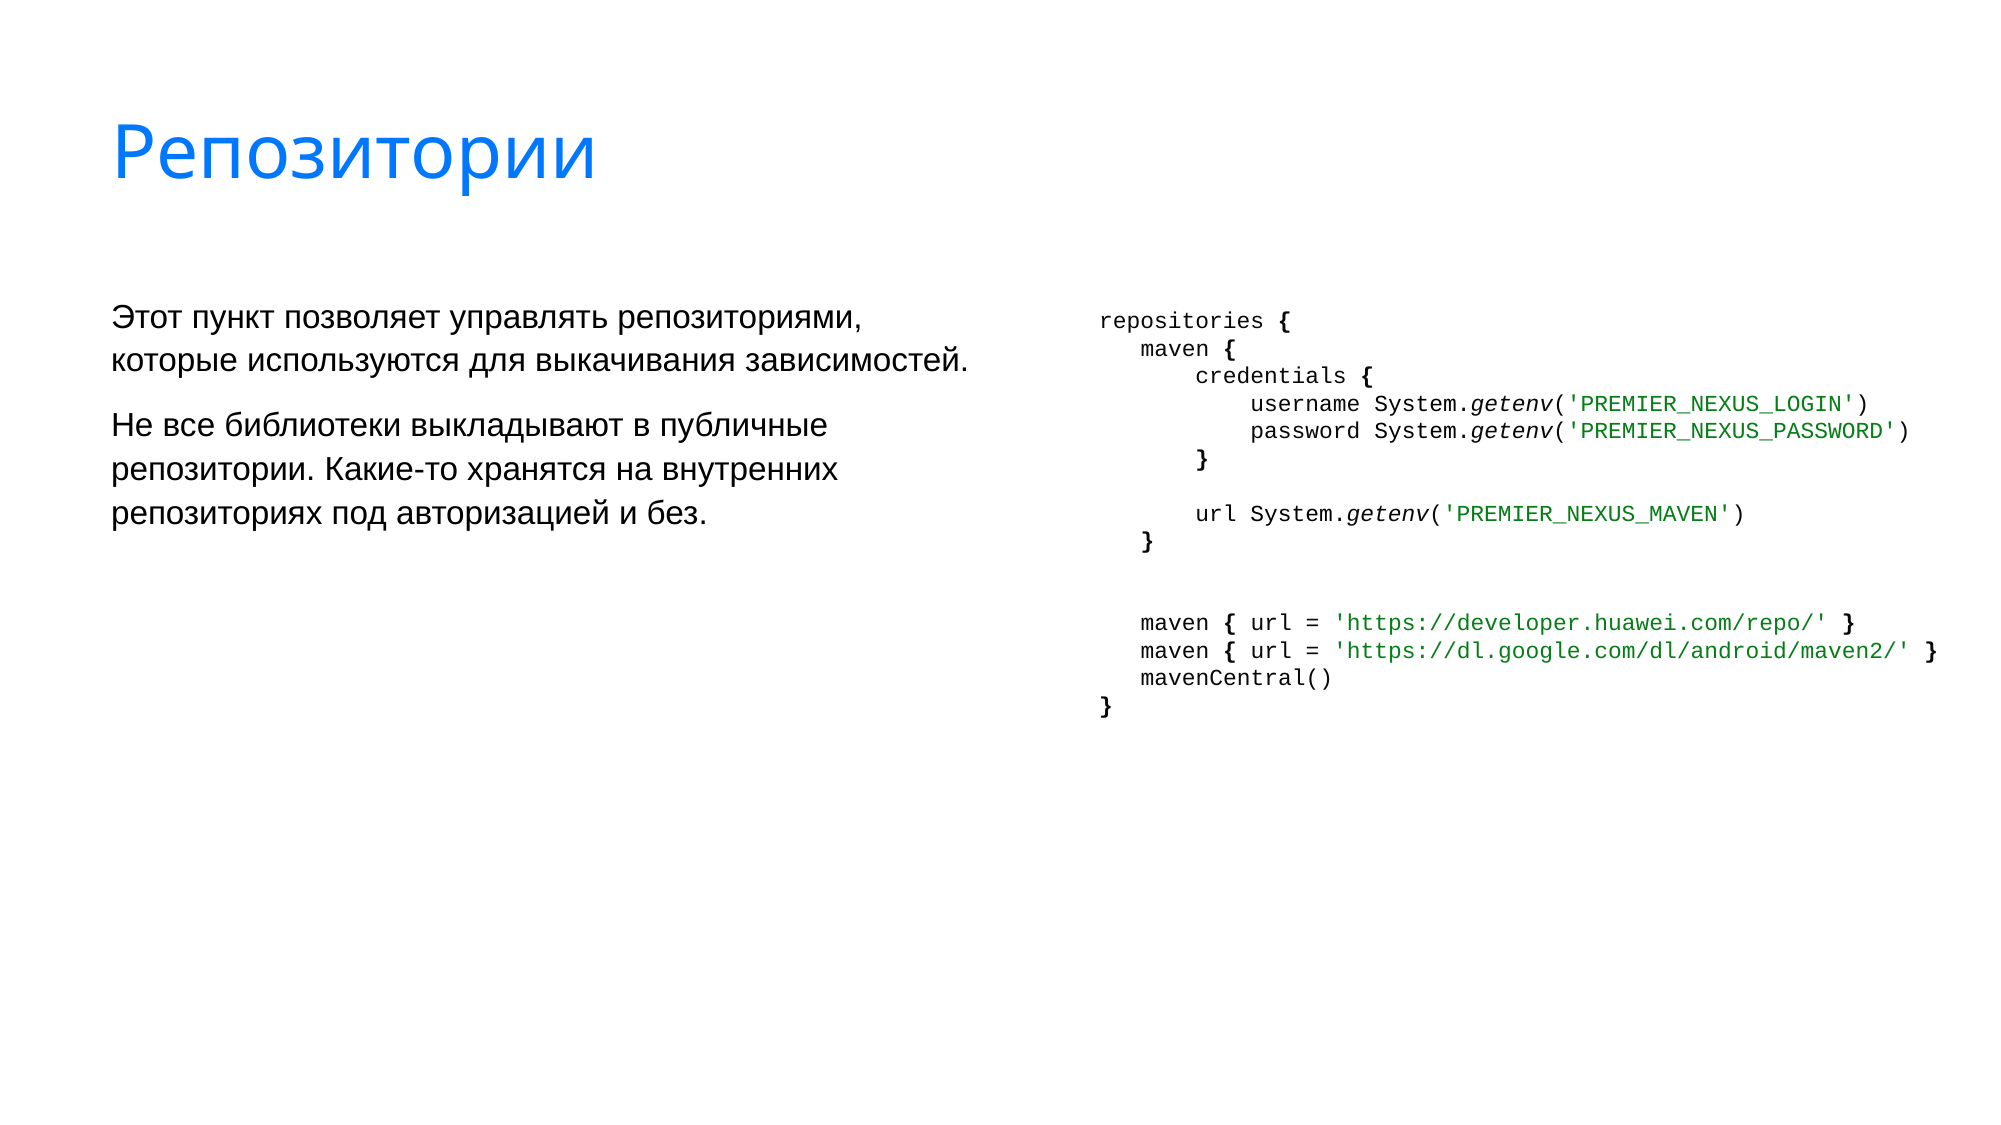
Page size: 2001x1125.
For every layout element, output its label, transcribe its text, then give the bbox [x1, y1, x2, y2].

list Этот пункт позволяет управлять репозиториями, которые используются для выкачивания зависимостей. Не все библиотеки выкладывают в публичные репозитории. Какие-то хранятся на внутренних репозиториях под авторизацией и без. [111, 290, 982, 1018]
title Репозитории [111, 113, 1892, 220]
text_box repositories { maven { credentials { username System.getenv('PREMIER_NEXUS_LOGIN') password System.getenv('PREMIER_NEXUS_PASSWORD') } url System.getenv('PREMIER_NEXUS_MAVEN') } maven { url = 'https://developer.huawei.com/repo/' } maven { url = 'https://dl.google.com/dl/android/maven2/' } mavenCentral() } [1084, 290, 2000, 733]
